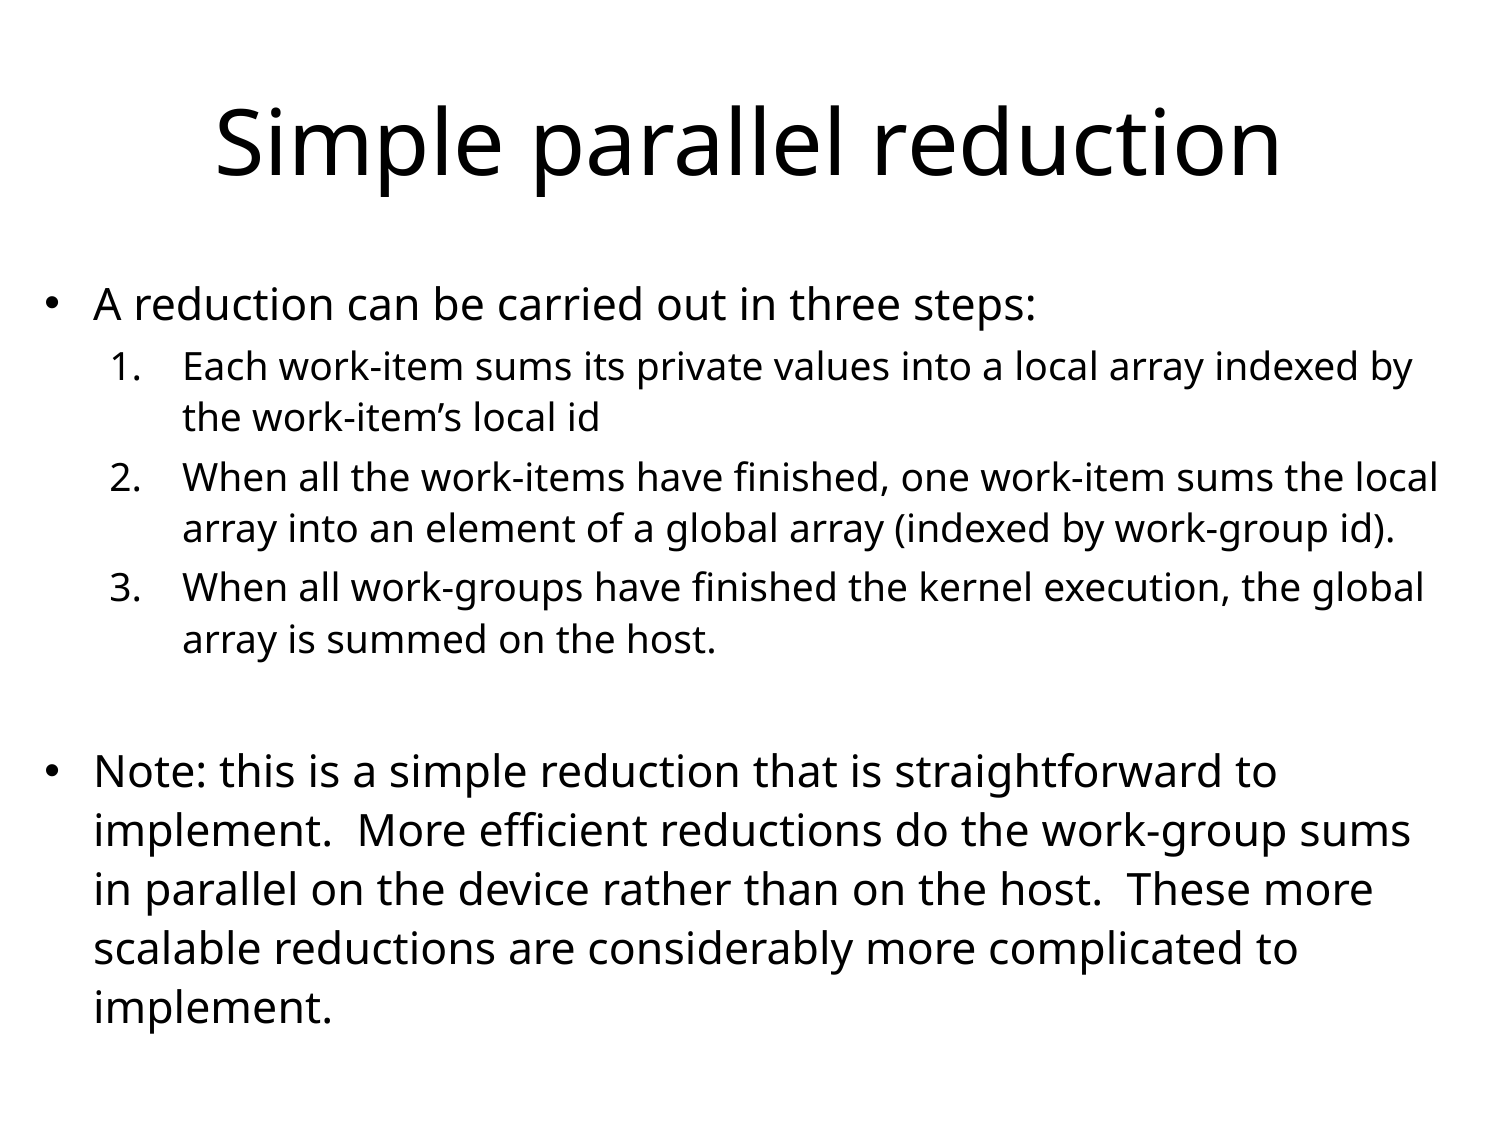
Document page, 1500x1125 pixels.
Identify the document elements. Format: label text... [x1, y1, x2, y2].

list A reduction can be carried out in three steps: Each work-item sums its private values into a local array indexed by the work-item’s local id When all the work-items have finished, one work-item sums the local array into an element of a global array (indexed by work-group id). When all work-groups have finished the kernel execution, the global array is summed on the host. Note: this is a simple reduction that is straightforward to implement. More efficient reductions do the work-group sums in parallel on the device rather than on the host. These more scalable reductions are considerably more complicated to implement. [29, 262, 1471, 1083]
title Simple parallel reduction [75, 45, 1425, 233]
